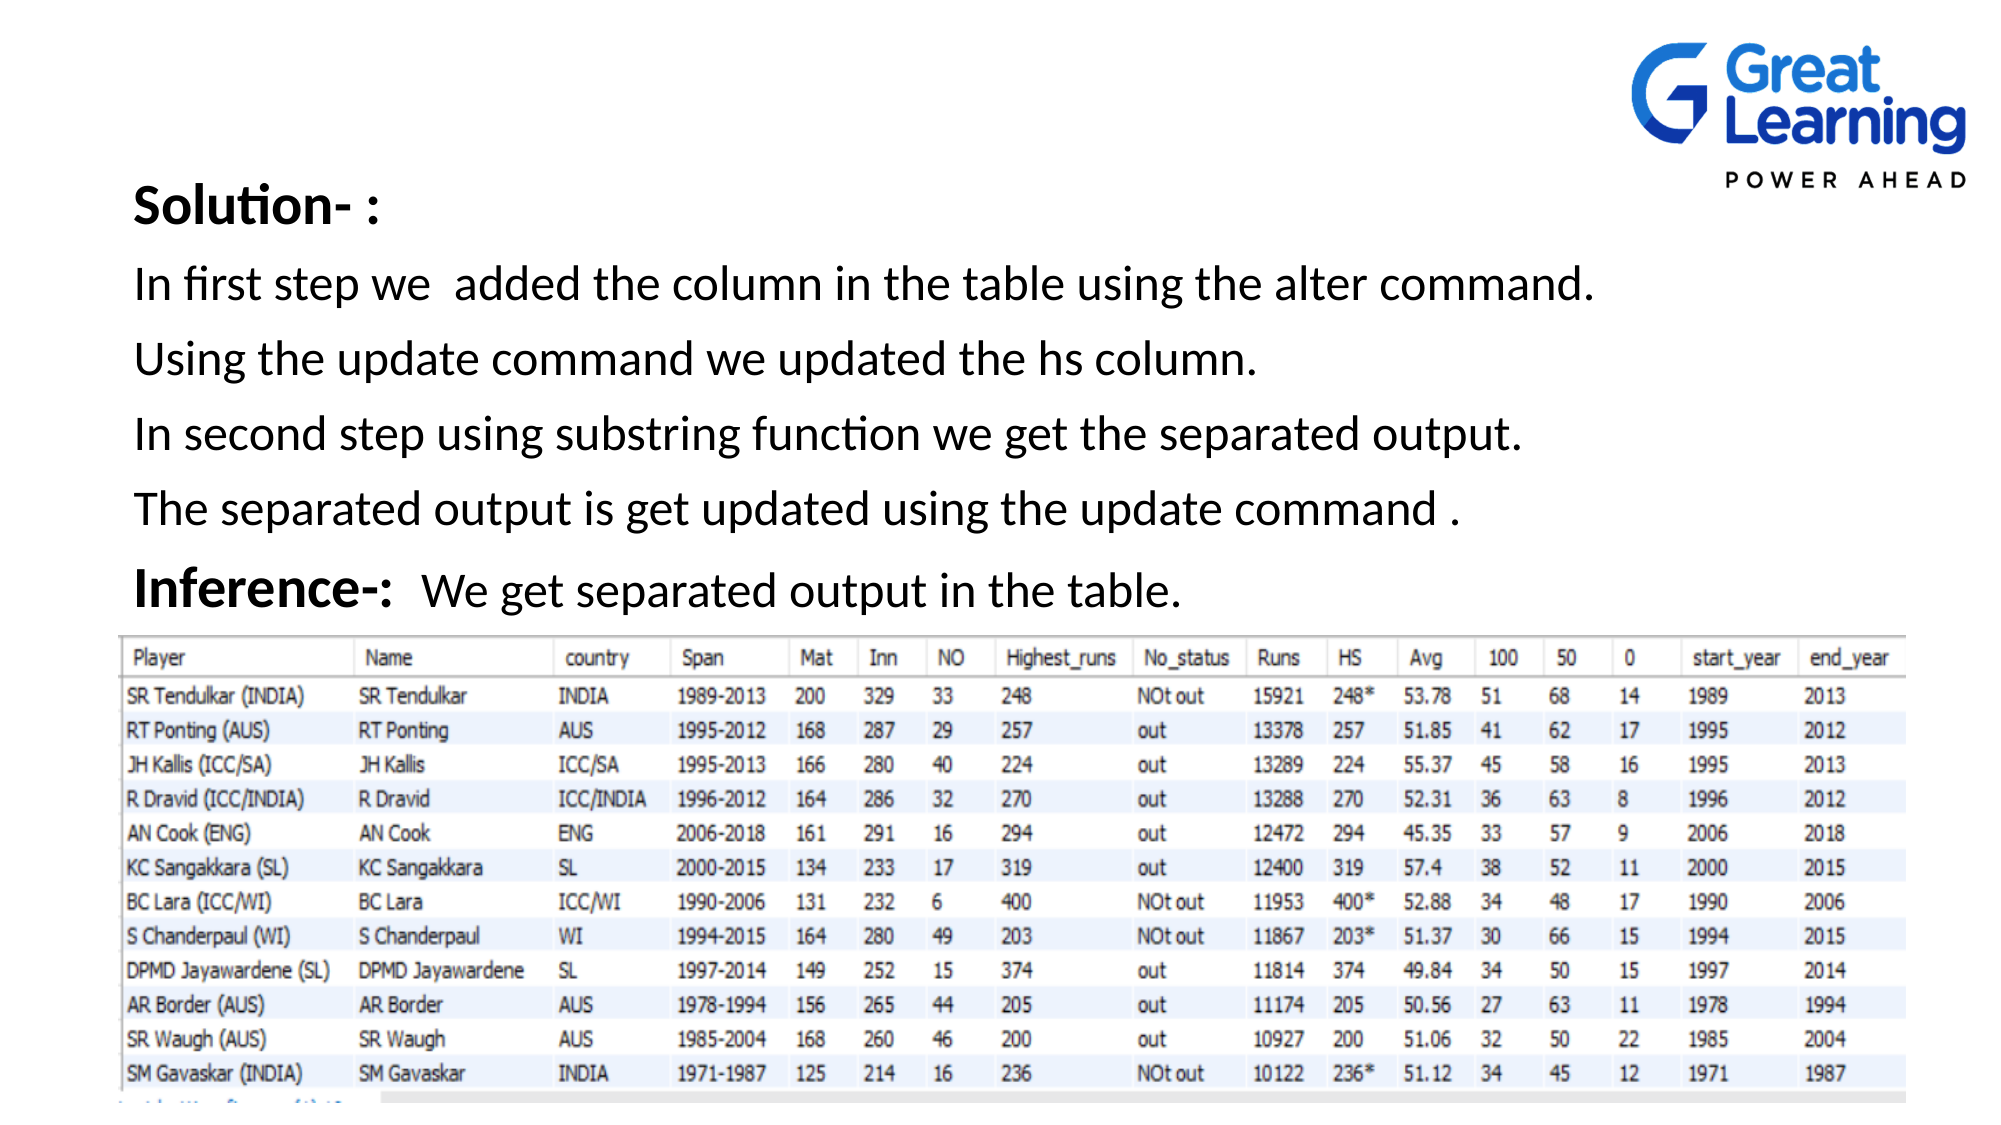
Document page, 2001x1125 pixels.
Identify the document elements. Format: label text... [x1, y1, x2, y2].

list Solution- : In first step we added the column in the table using the alter command. Using the update command we updated the hs column. In second step using substring function we get the separated output. The separated output is get updated using the update command . Inference-: We get separated output in the table. [118, 166, 1844, 635]
picture [1629, 41, 1967, 190]
picture [118, 635, 1906, 1103]
